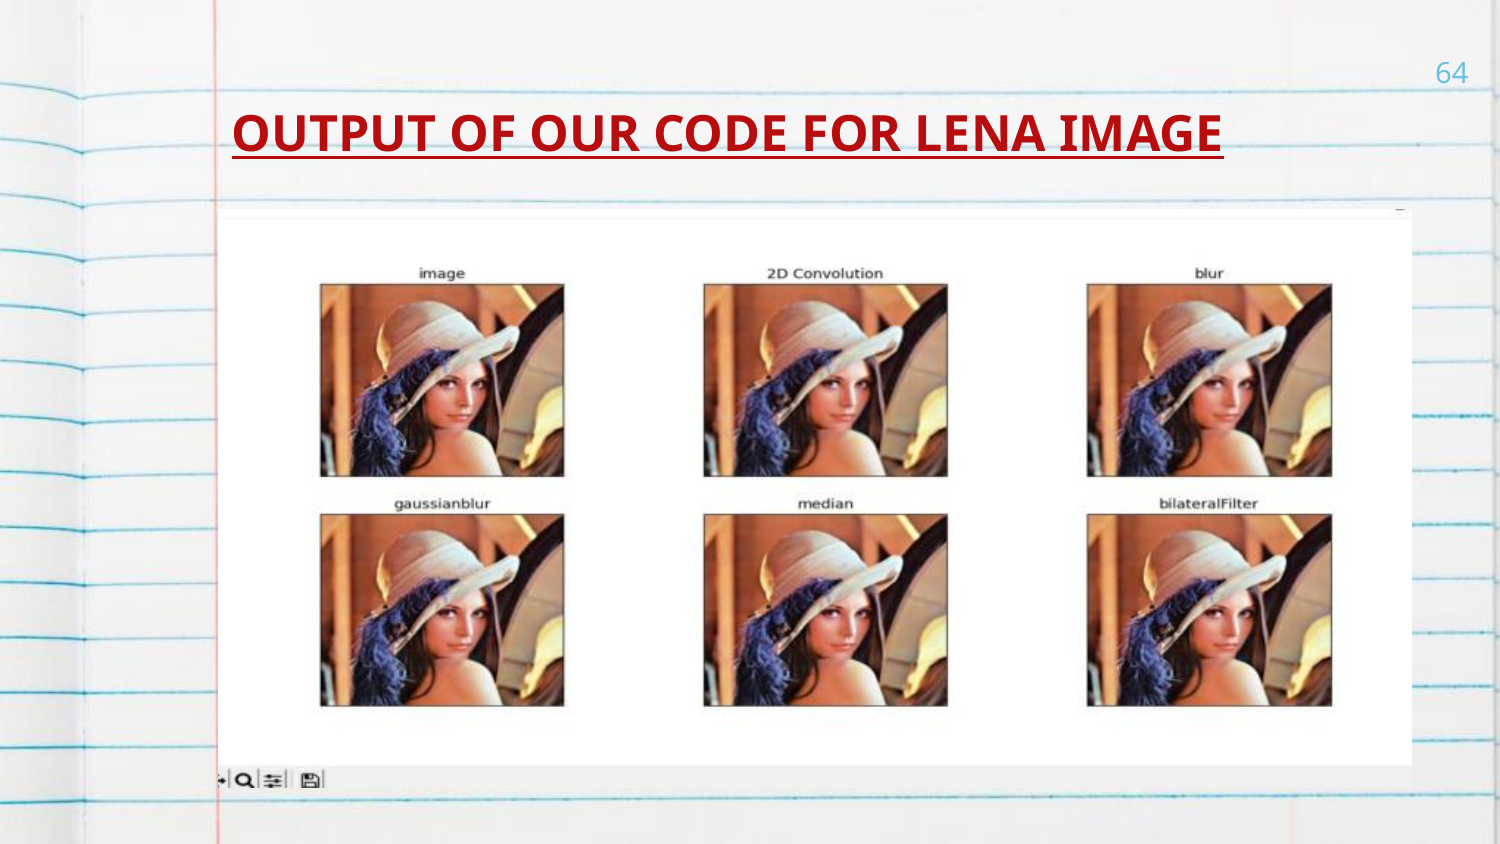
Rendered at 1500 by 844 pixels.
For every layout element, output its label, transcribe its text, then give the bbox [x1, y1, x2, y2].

picture [0, 0, 1500, 844]
slide_number 64 [1378, 41, 1469, 107]
title OUTPUT OF OUR CODE FOR LENA IMAGE [231, 21, 1425, 162]
